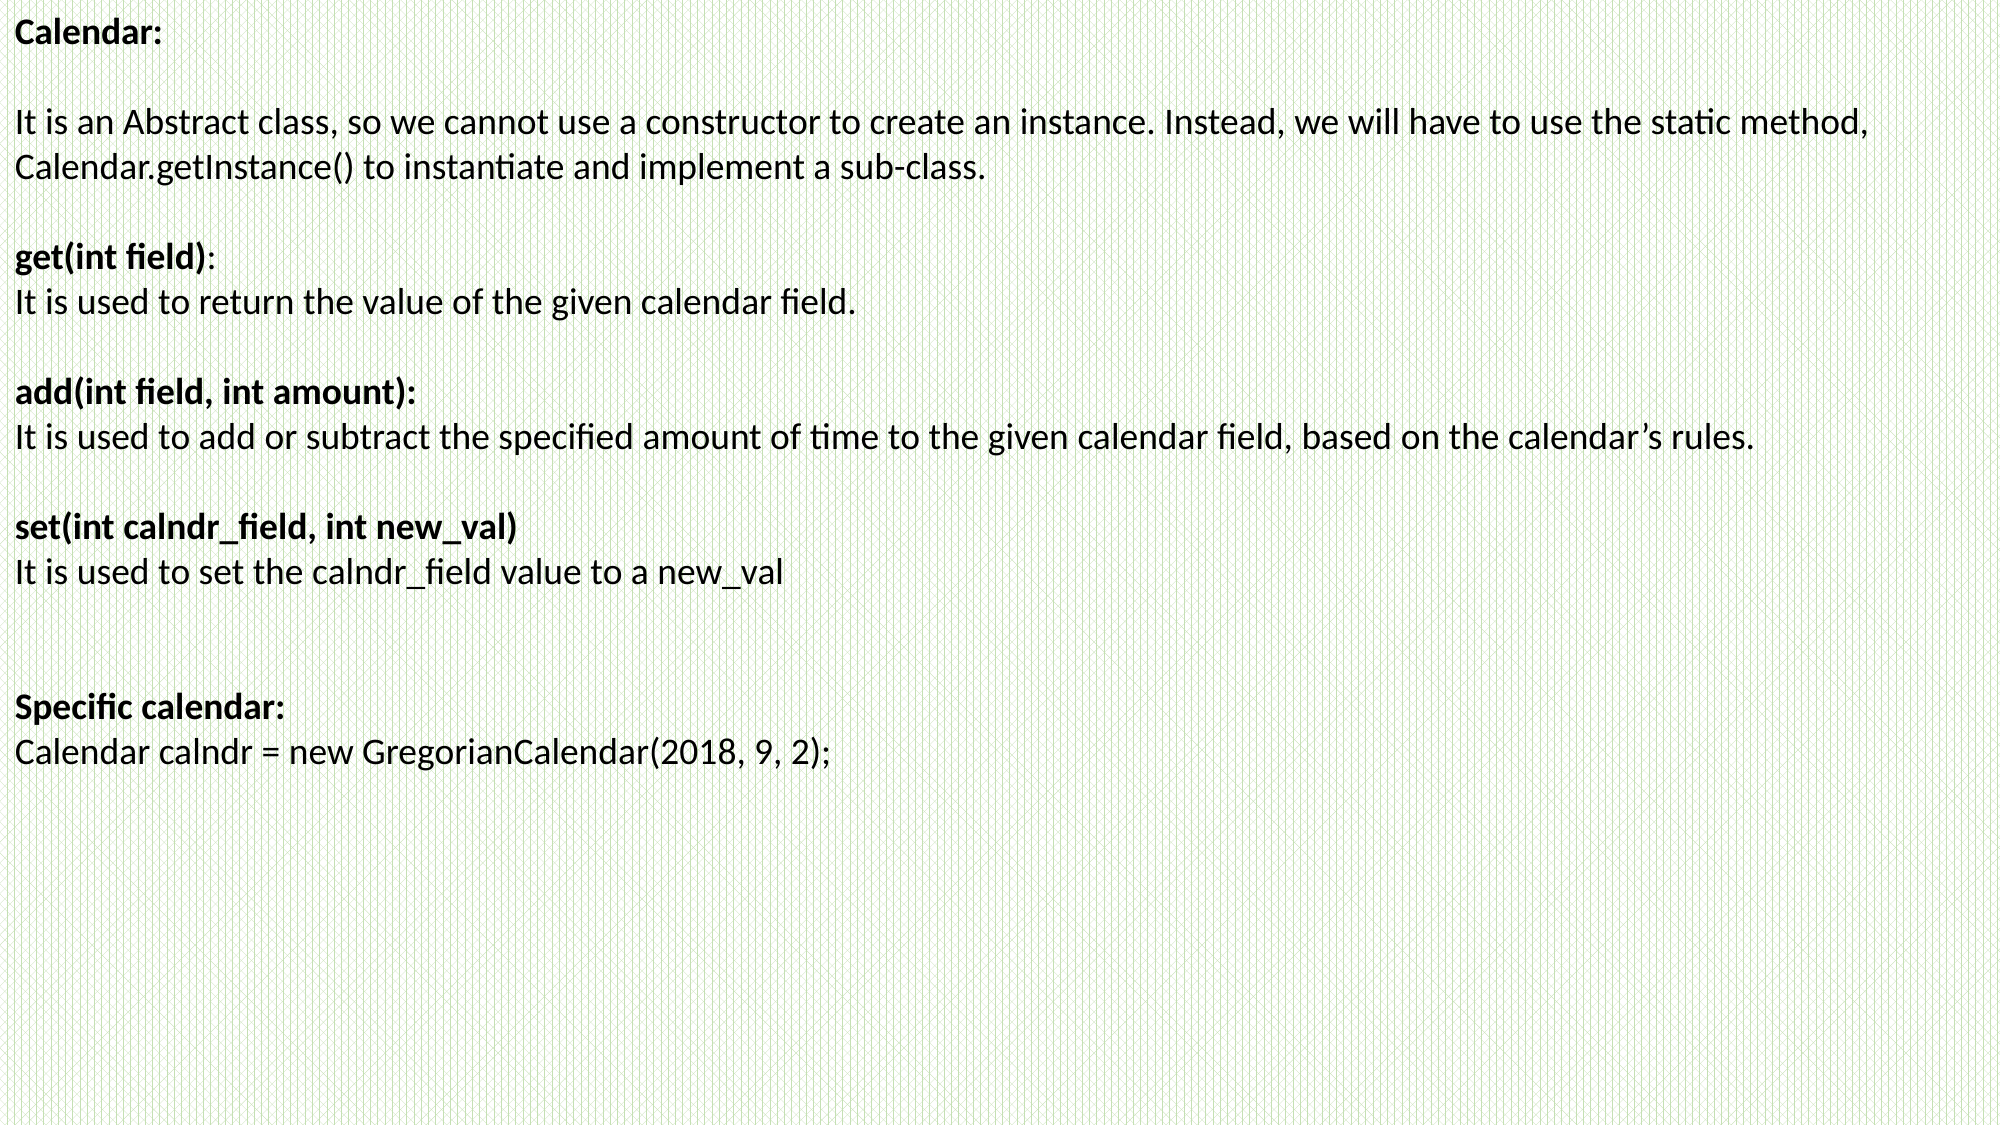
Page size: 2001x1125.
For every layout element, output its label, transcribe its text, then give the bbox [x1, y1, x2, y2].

text_box Calendar: It is an Abstract class, so we cannot use a constructor to create an instance. Instead, we will have to use the static method, Calendar.getInstance() to instantiate and implement a sub-class. get(int field): It is used to return the value of the given calendar field. add(int field, int amount): It is used to add or subtract the specified amount of time to the given calendar field, based on the calendar’s rules. set(int calndr_field, int new_val) It is used to set the calndr_field value to a new_val Specific calendar: Calendar calndr = new GregorianCalendar(2018, 9, 2); [0, 0, 1982, 780]
